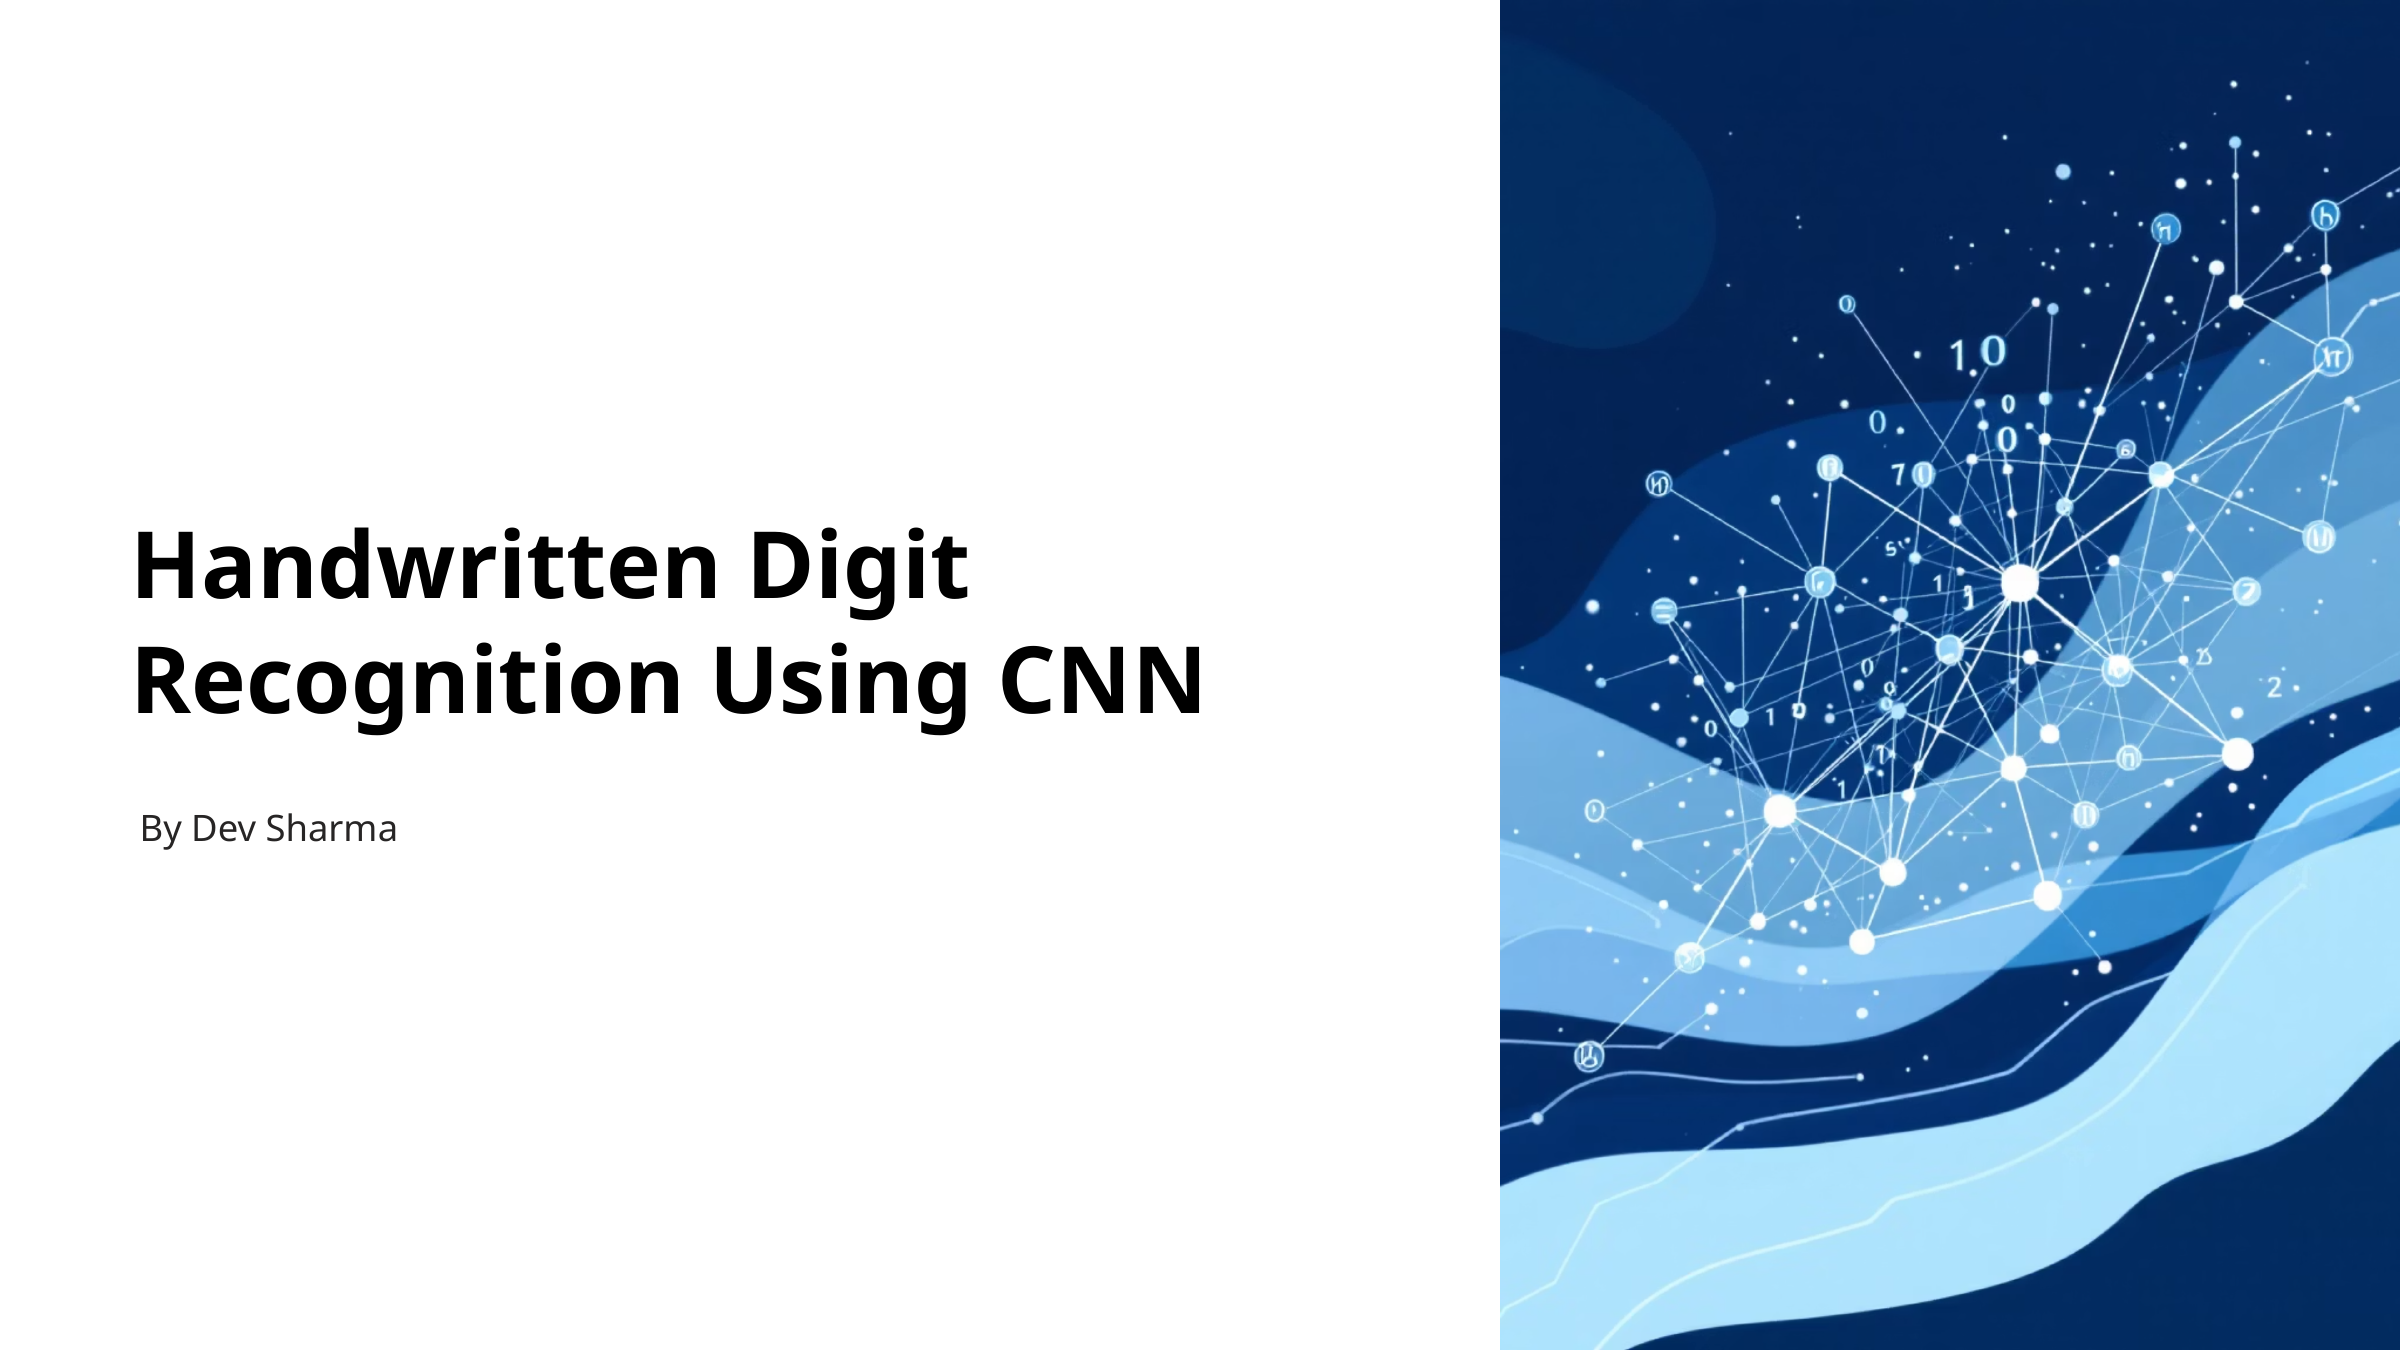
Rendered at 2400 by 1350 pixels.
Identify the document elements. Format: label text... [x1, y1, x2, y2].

picture [1499, 0, 2400, 1350]
text_box Handwritten Digit Recognition Using CNN [130, 501, 1370, 734]
text_box By Dev Sharma [130, 789, 1370, 849]
